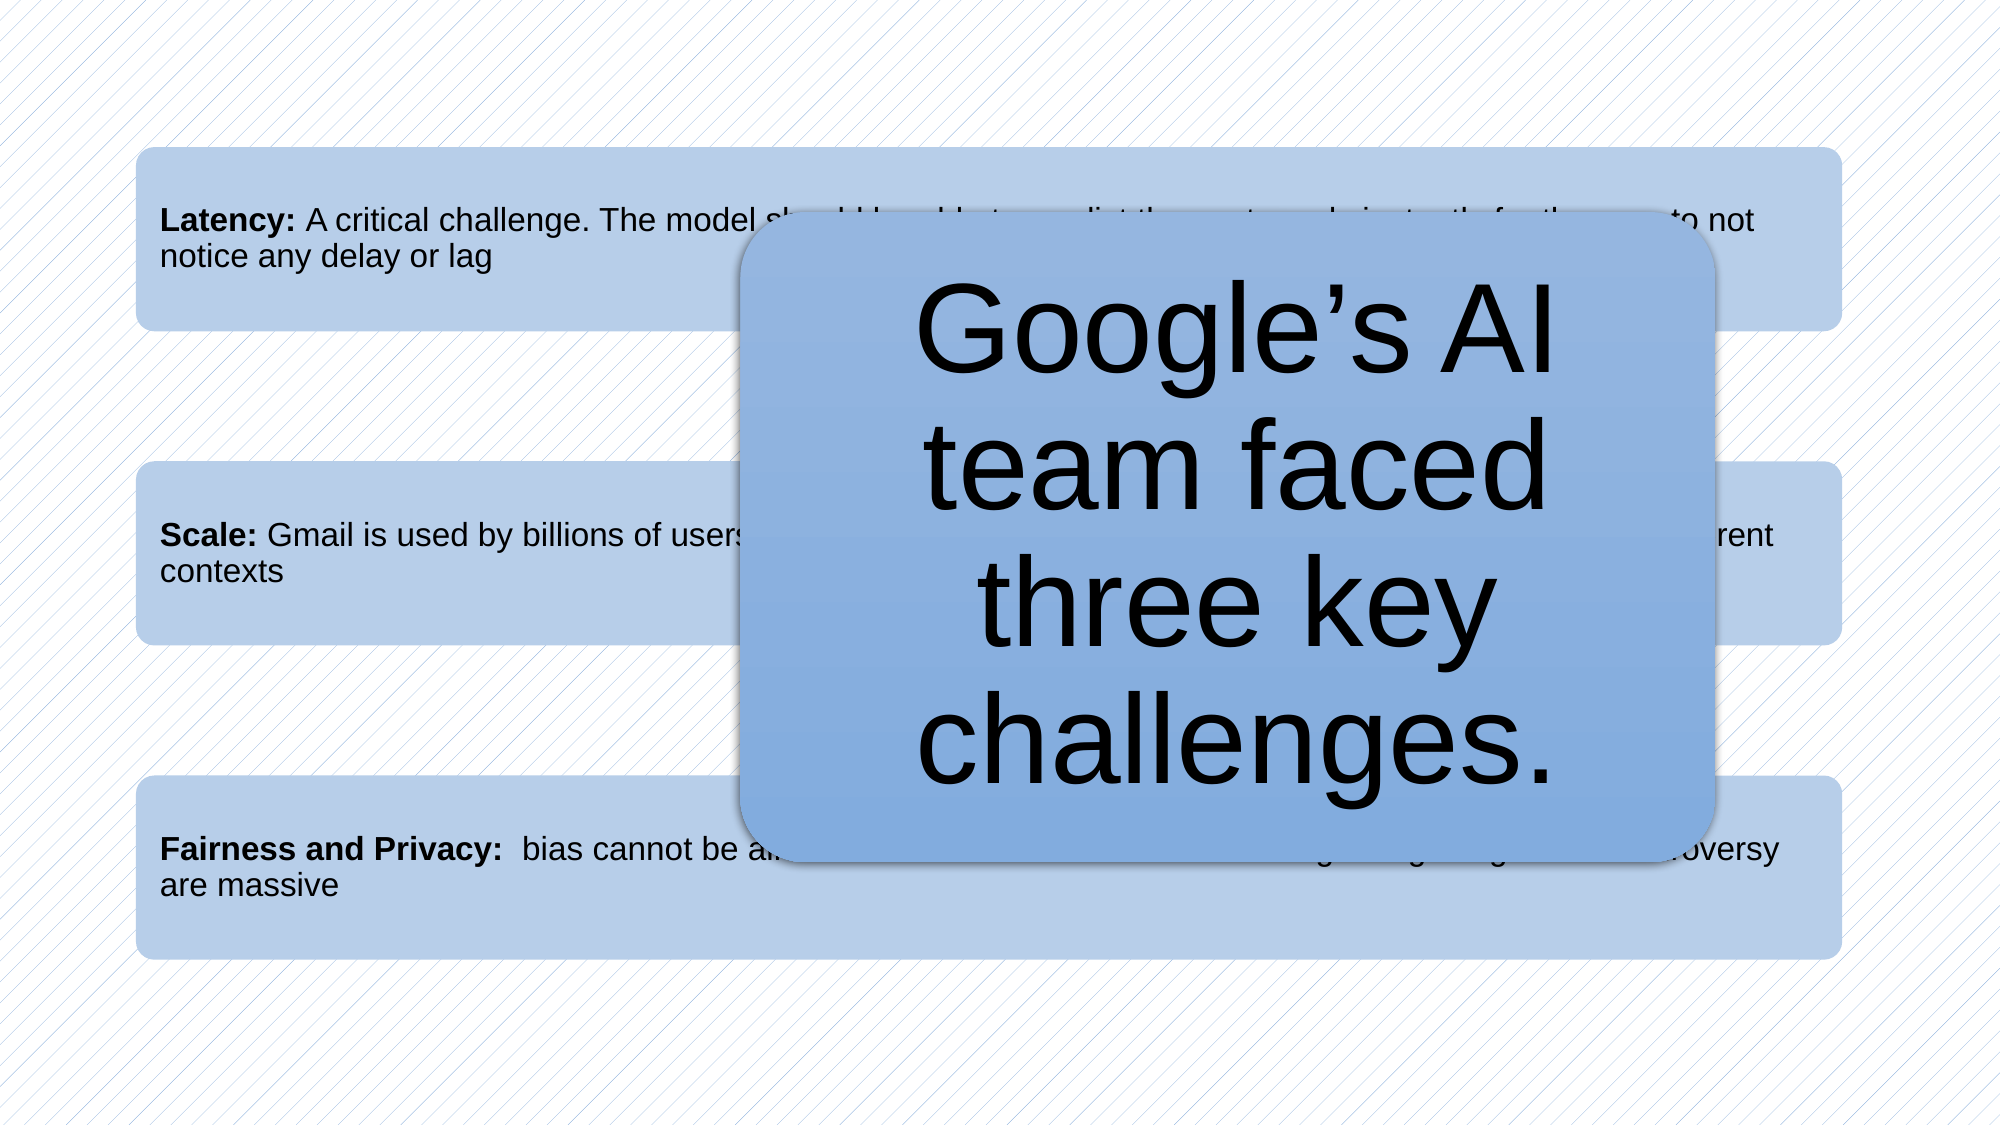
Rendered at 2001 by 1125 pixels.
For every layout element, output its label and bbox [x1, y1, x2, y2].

text_box [135, 101, 1843, 1006]
